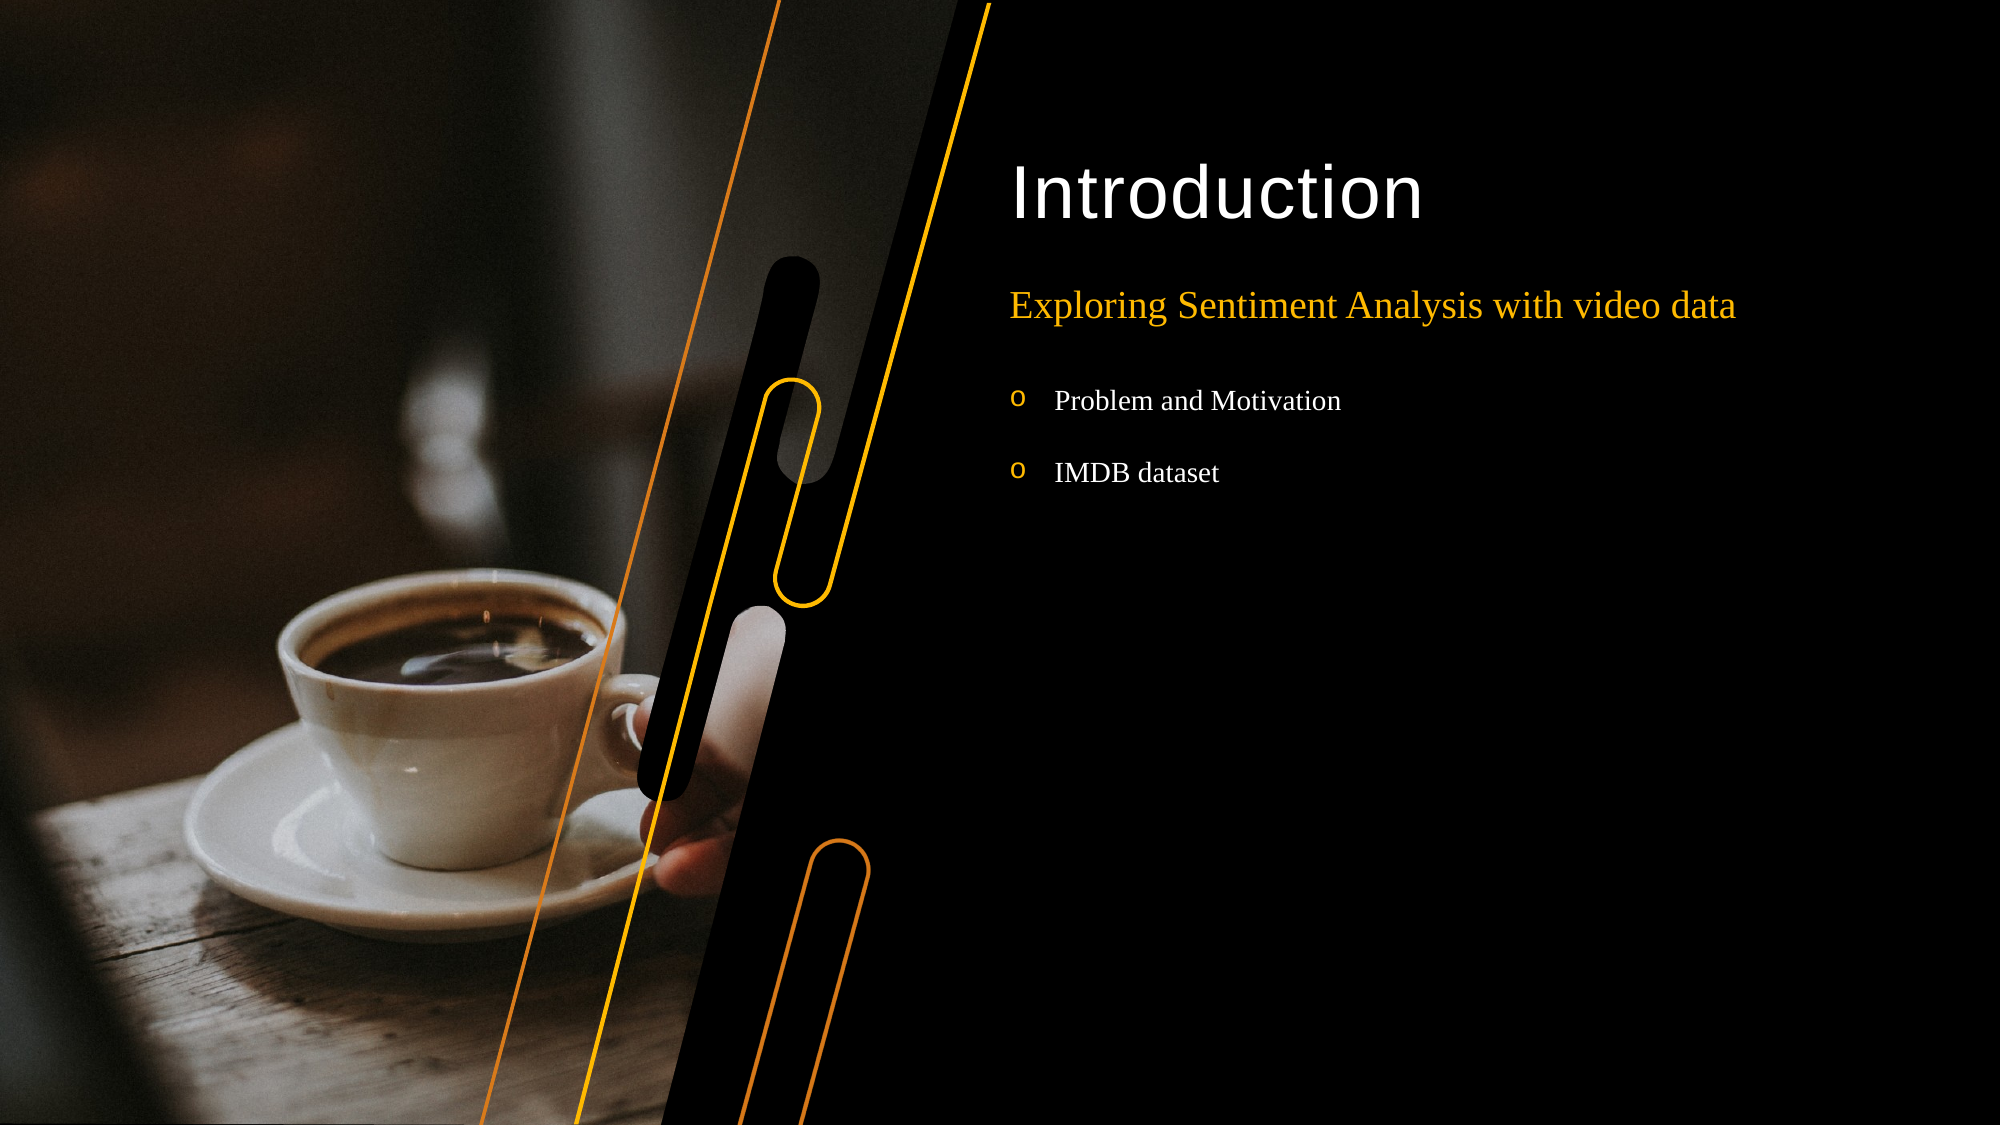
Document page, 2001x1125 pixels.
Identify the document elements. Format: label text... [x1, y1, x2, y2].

text_box [966, 2, 992, 95]
subtitle Exploring Sentiment Analysis with video data [994, 263, 1780, 354]
picture [780, 0, 959, 1125]
picture [0, 0, 479, 1125]
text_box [479, 0, 780, 1125]
title Introduction [995, 117, 1782, 243]
list Problem and Motivation IMDB dataset [994, 380, 1910, 519]
